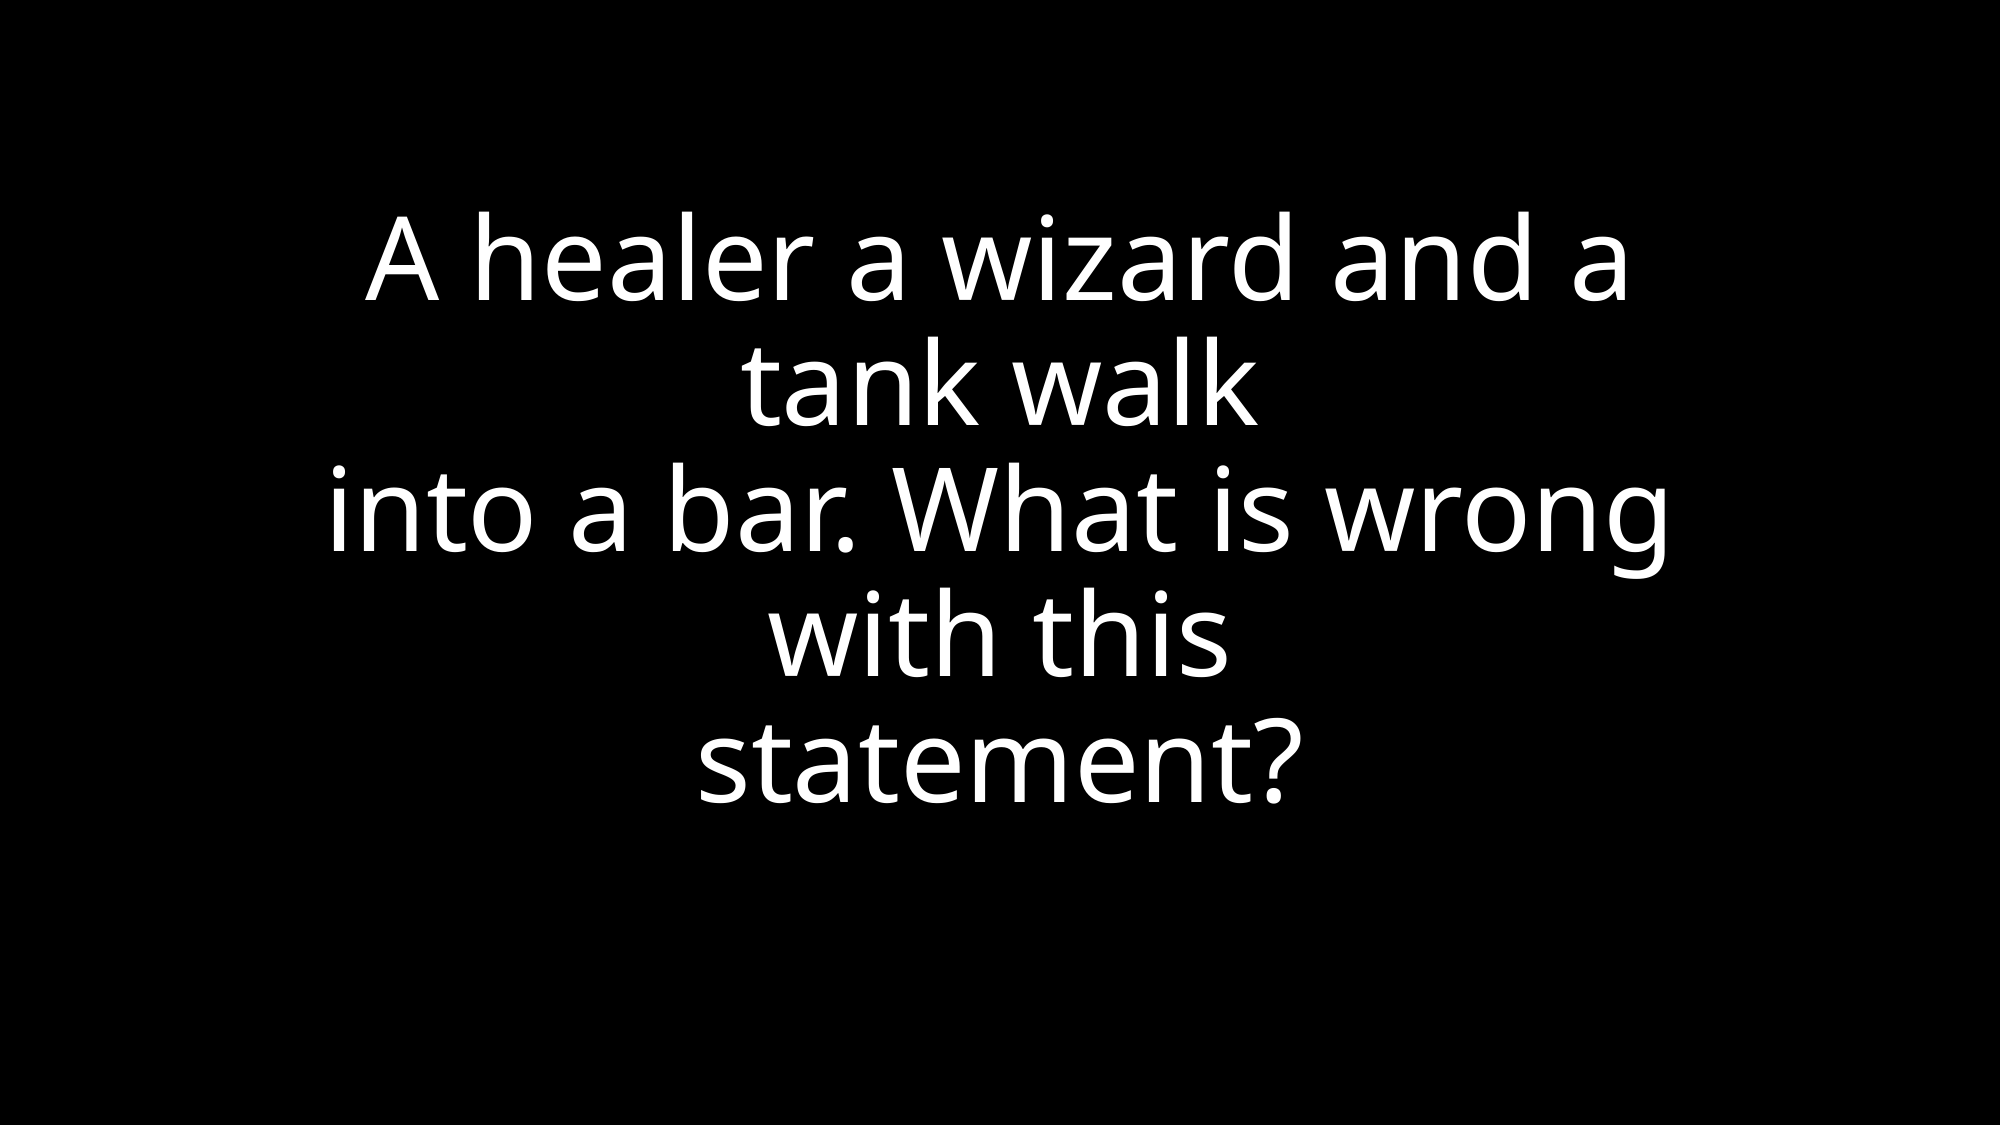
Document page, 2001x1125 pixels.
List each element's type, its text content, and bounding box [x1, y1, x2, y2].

title A healer a wizard and a tank walk into a bar. What is wrong with this statement? [249, 188, 1750, 835]
